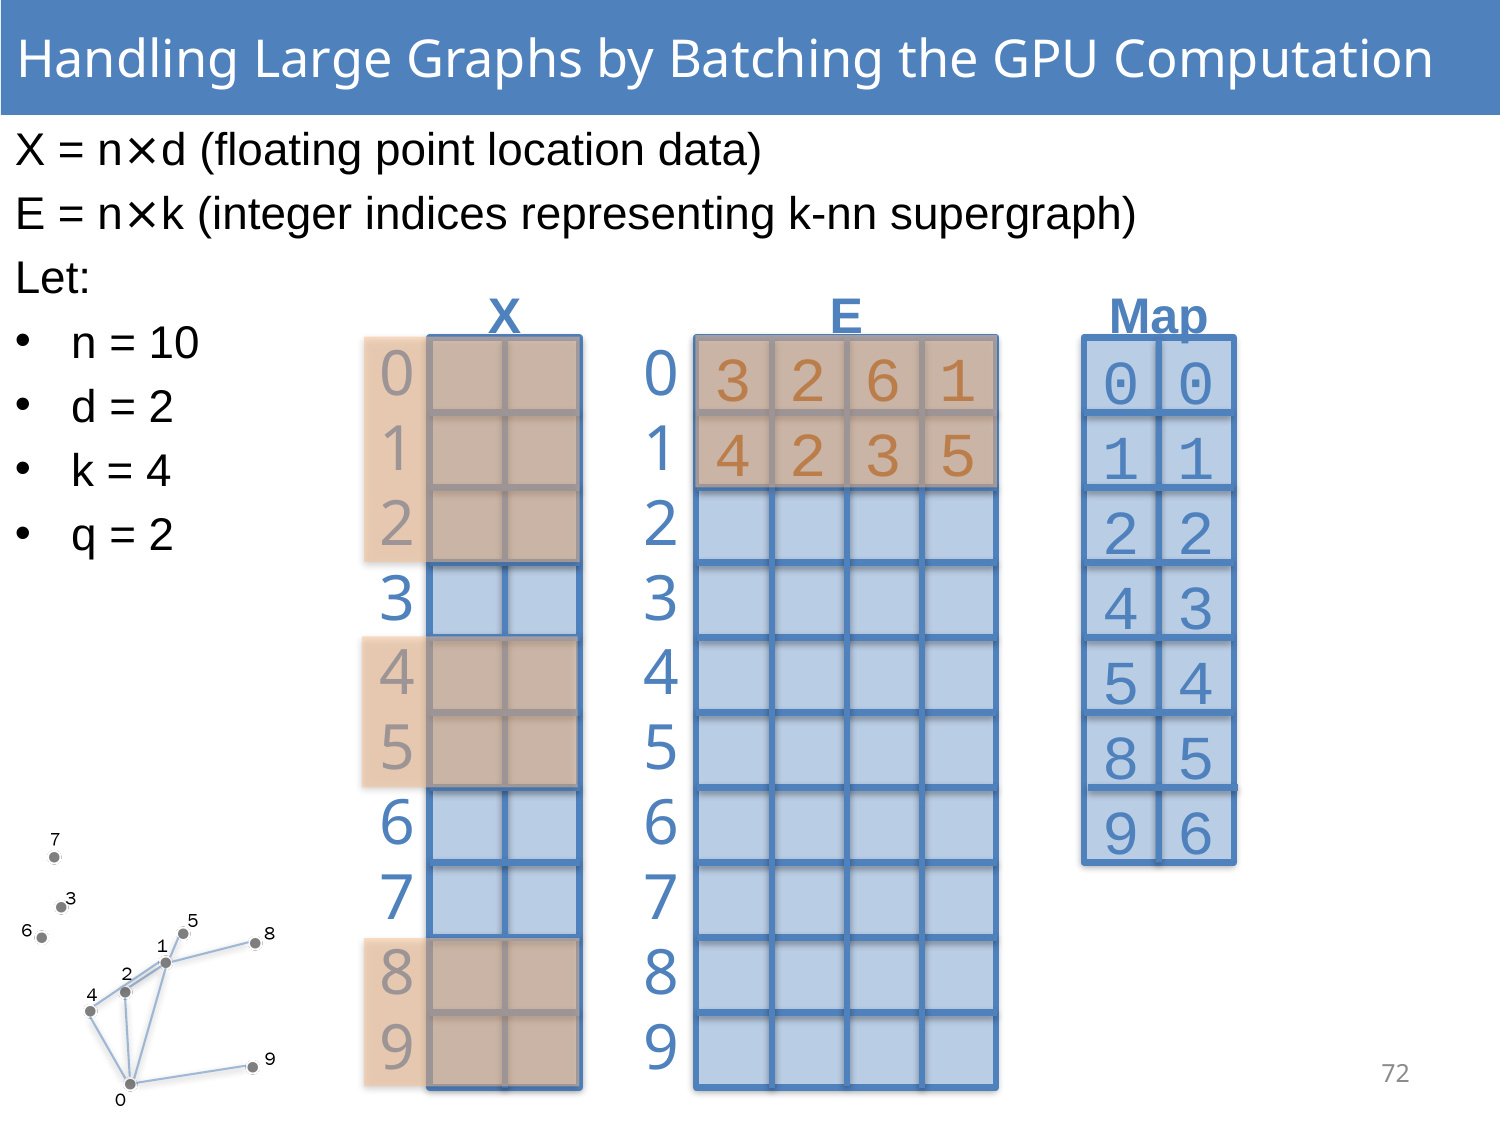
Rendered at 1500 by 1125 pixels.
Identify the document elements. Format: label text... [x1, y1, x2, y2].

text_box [89, 937, 249, 1084]
text_box X = n⨯d (floating point location data) E = n⨯k (integer indices representing k-nn supergraph) Let: n = 10 d = 2 k = 4 q = 2 [0, 115, 1500, 567]
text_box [1083, 275, 1238, 863]
text_box Handling Large Graphs by Batching the GPU Computation [0, 0, 1500, 115]
slide_number 72 [1074, 1044, 1425, 1105]
picture [9, 821, 288, 1122]
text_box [627, 275, 998, 1098]
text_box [363, 275, 580, 1098]
text_box 0 0 1 1 2 2 4 3 5 4 8 5 9 6 [1087, 869, 1238, 875]
